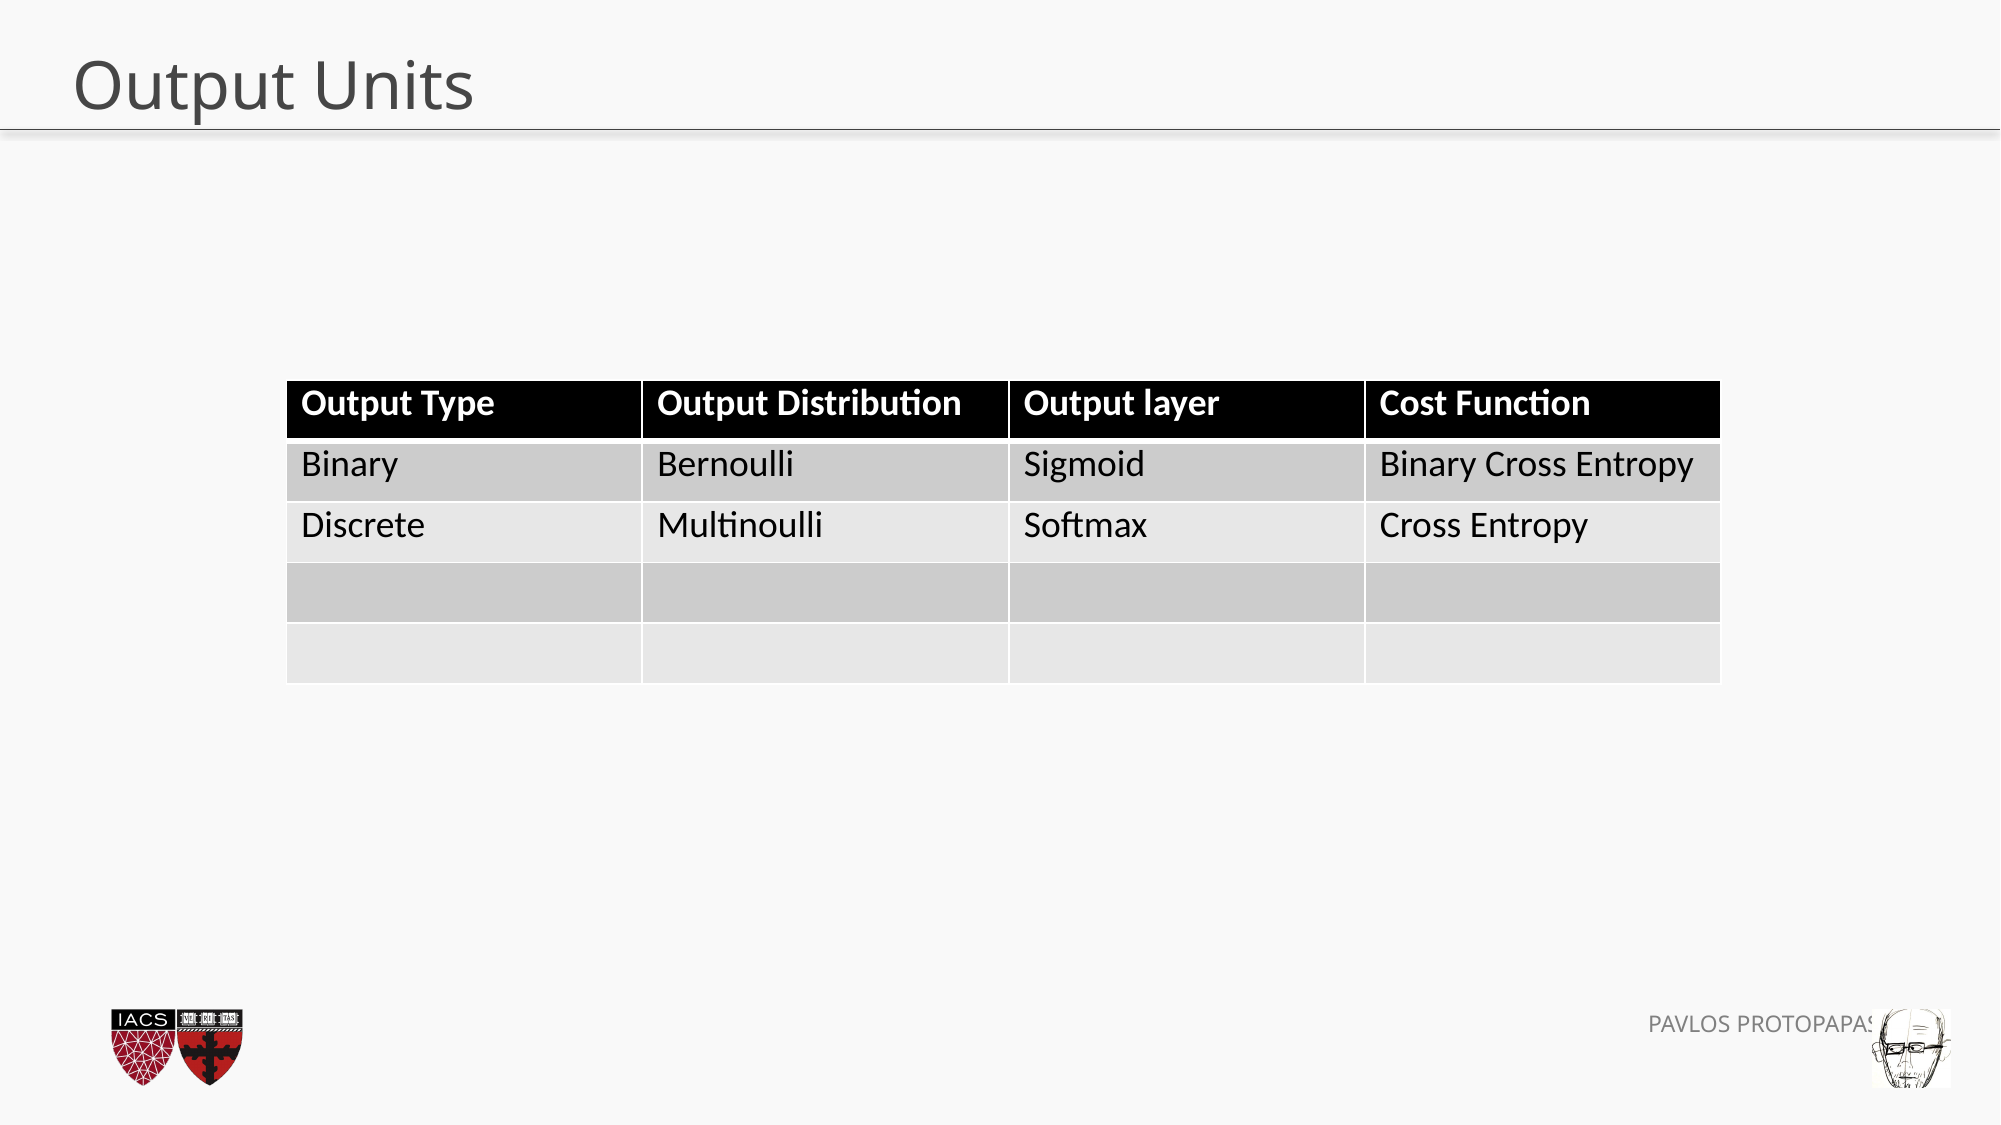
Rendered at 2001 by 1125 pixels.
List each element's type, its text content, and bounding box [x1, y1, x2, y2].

table_cell [643, 563, 1008, 622]
title Output Units [57, 35, 1943, 162]
table_header Output layer [1010, 381, 1364, 438]
table_cell Multinoulli [643, 503, 1008, 562]
picture [1872, 1009, 1951, 1088]
table_cell [1010, 624, 1364, 683]
table_cell Binary Cross Entropy [1366, 444, 1720, 501]
table_cell [287, 624, 641, 683]
table_cell Discrete [287, 503, 641, 562]
table_cell Softmax [1010, 503, 1364, 562]
table_header Cost Function [1366, 381, 1720, 438]
table_cell [287, 563, 641, 622]
table_cell Bernoulli [643, 444, 1008, 501]
table_cell Cross Entropy [1366, 503, 1720, 562]
table_cell Sigmoid [1010, 444, 1364, 501]
table_cell [1366, 624, 1720, 683]
table_cell [1366, 563, 1720, 622]
table_cell [1010, 563, 1364, 622]
table_cell [643, 624, 1008, 683]
table_header Output Type [287, 381, 641, 438]
table_header Output Distribution [643, 381, 1008, 438]
picture [109, 1009, 243, 1086]
table_cell Binary [287, 444, 641, 501]
